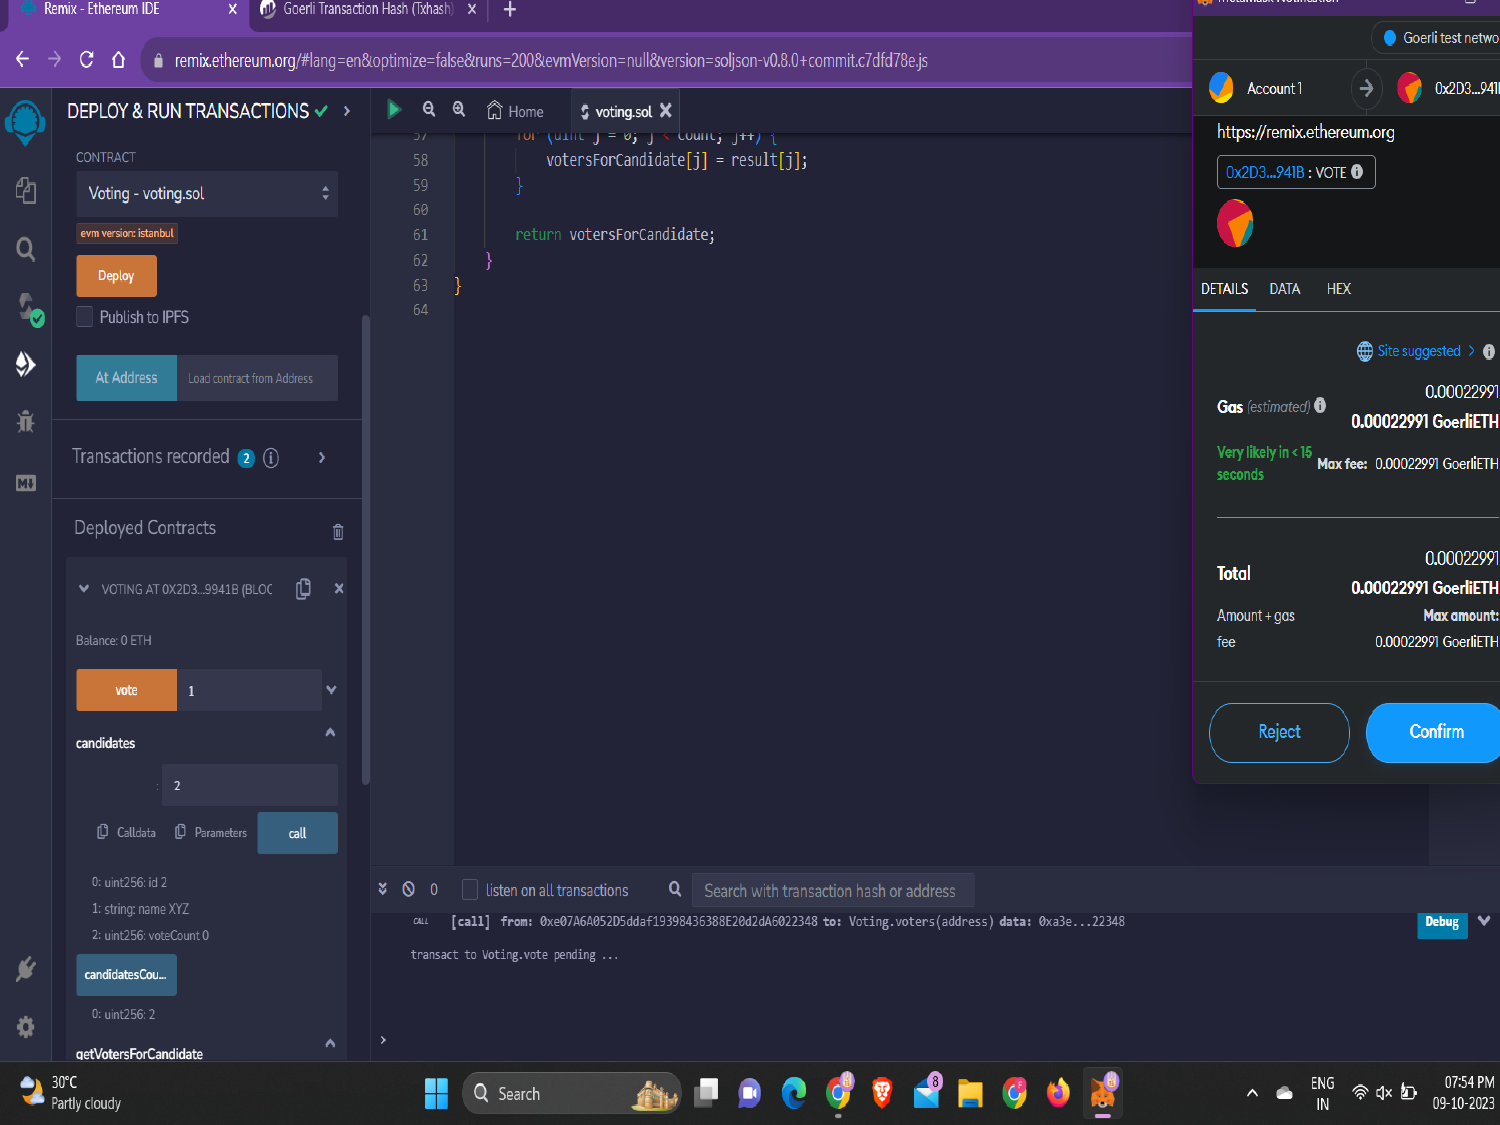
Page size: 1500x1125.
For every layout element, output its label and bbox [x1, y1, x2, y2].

list [0, 0, 1500, 1125]
